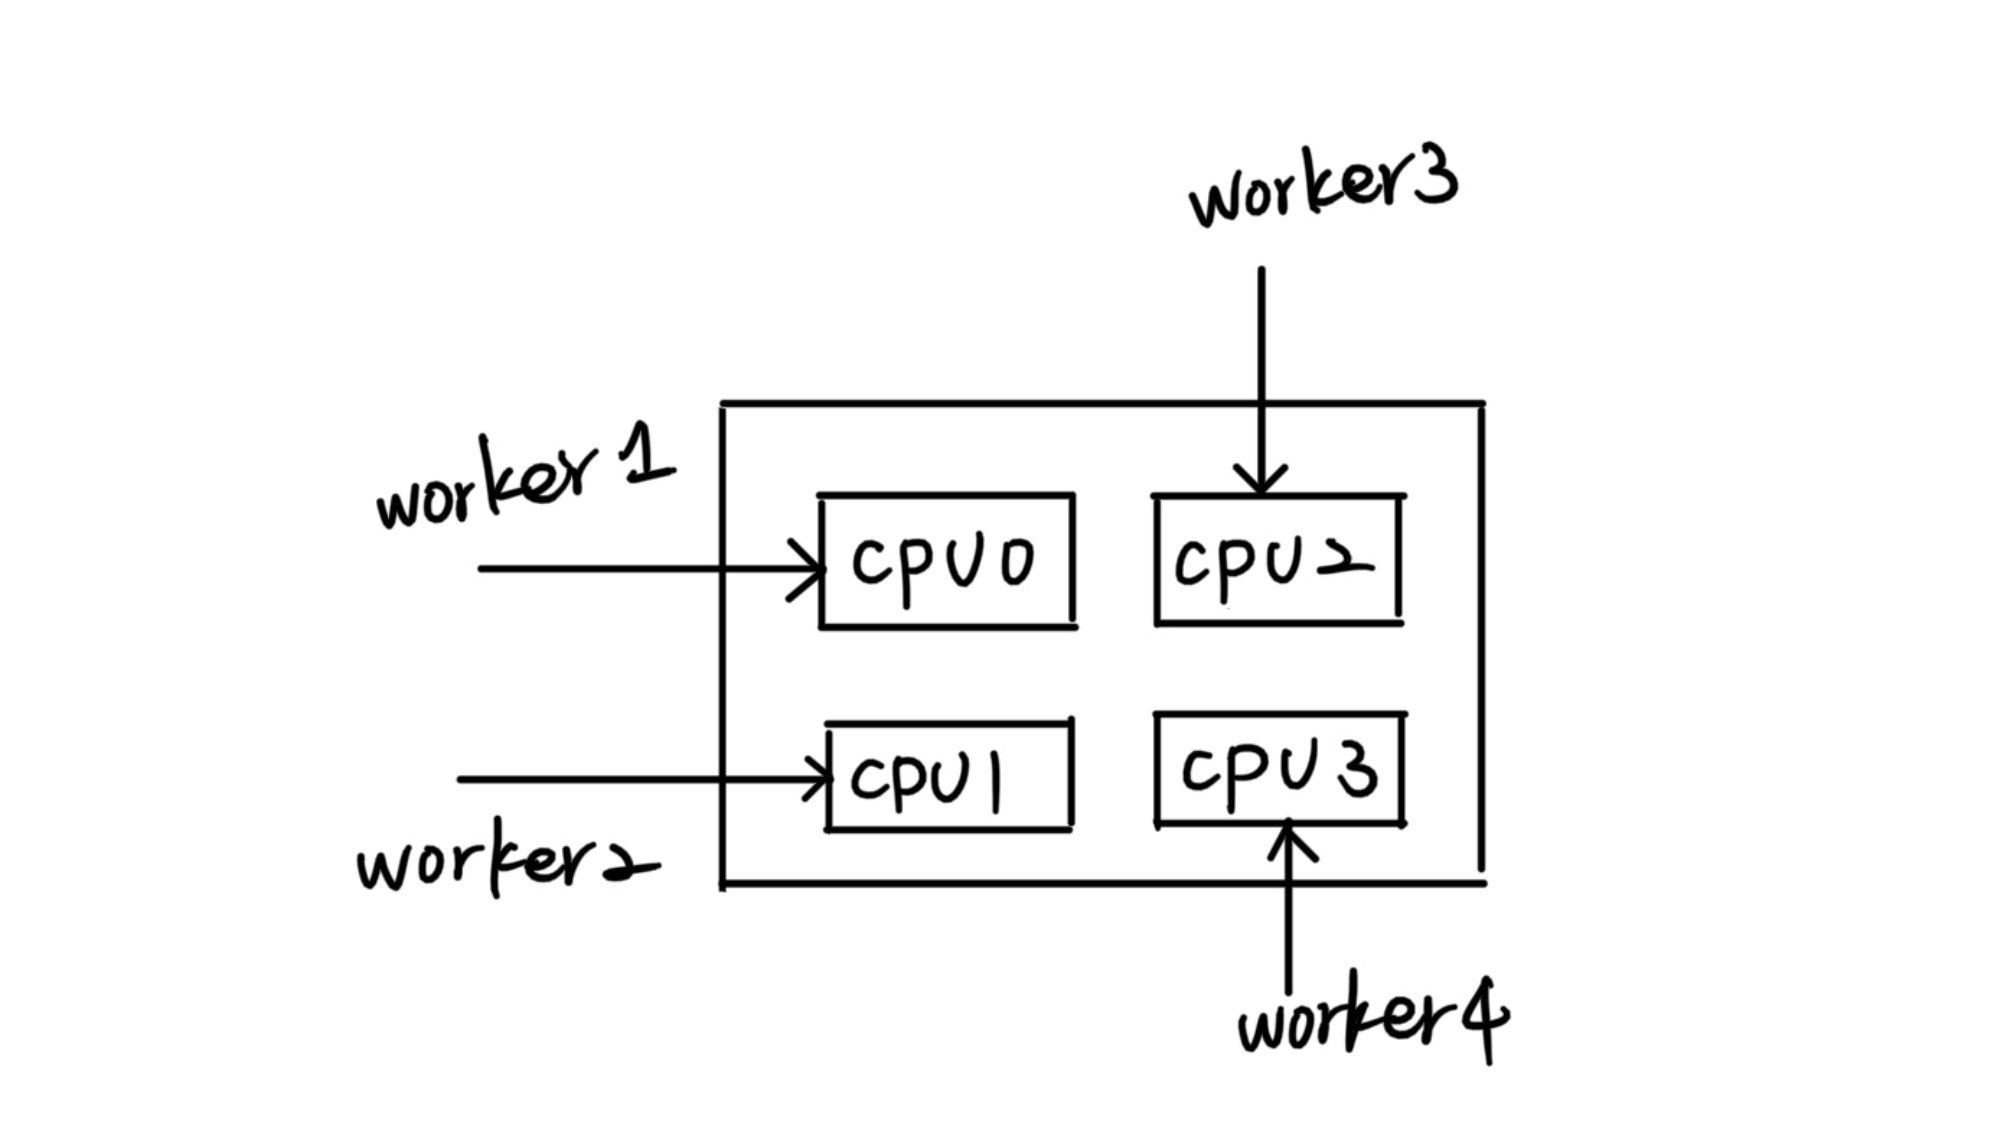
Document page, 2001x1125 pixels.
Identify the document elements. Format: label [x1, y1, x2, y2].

picture [339, 130, 1571, 1089]
